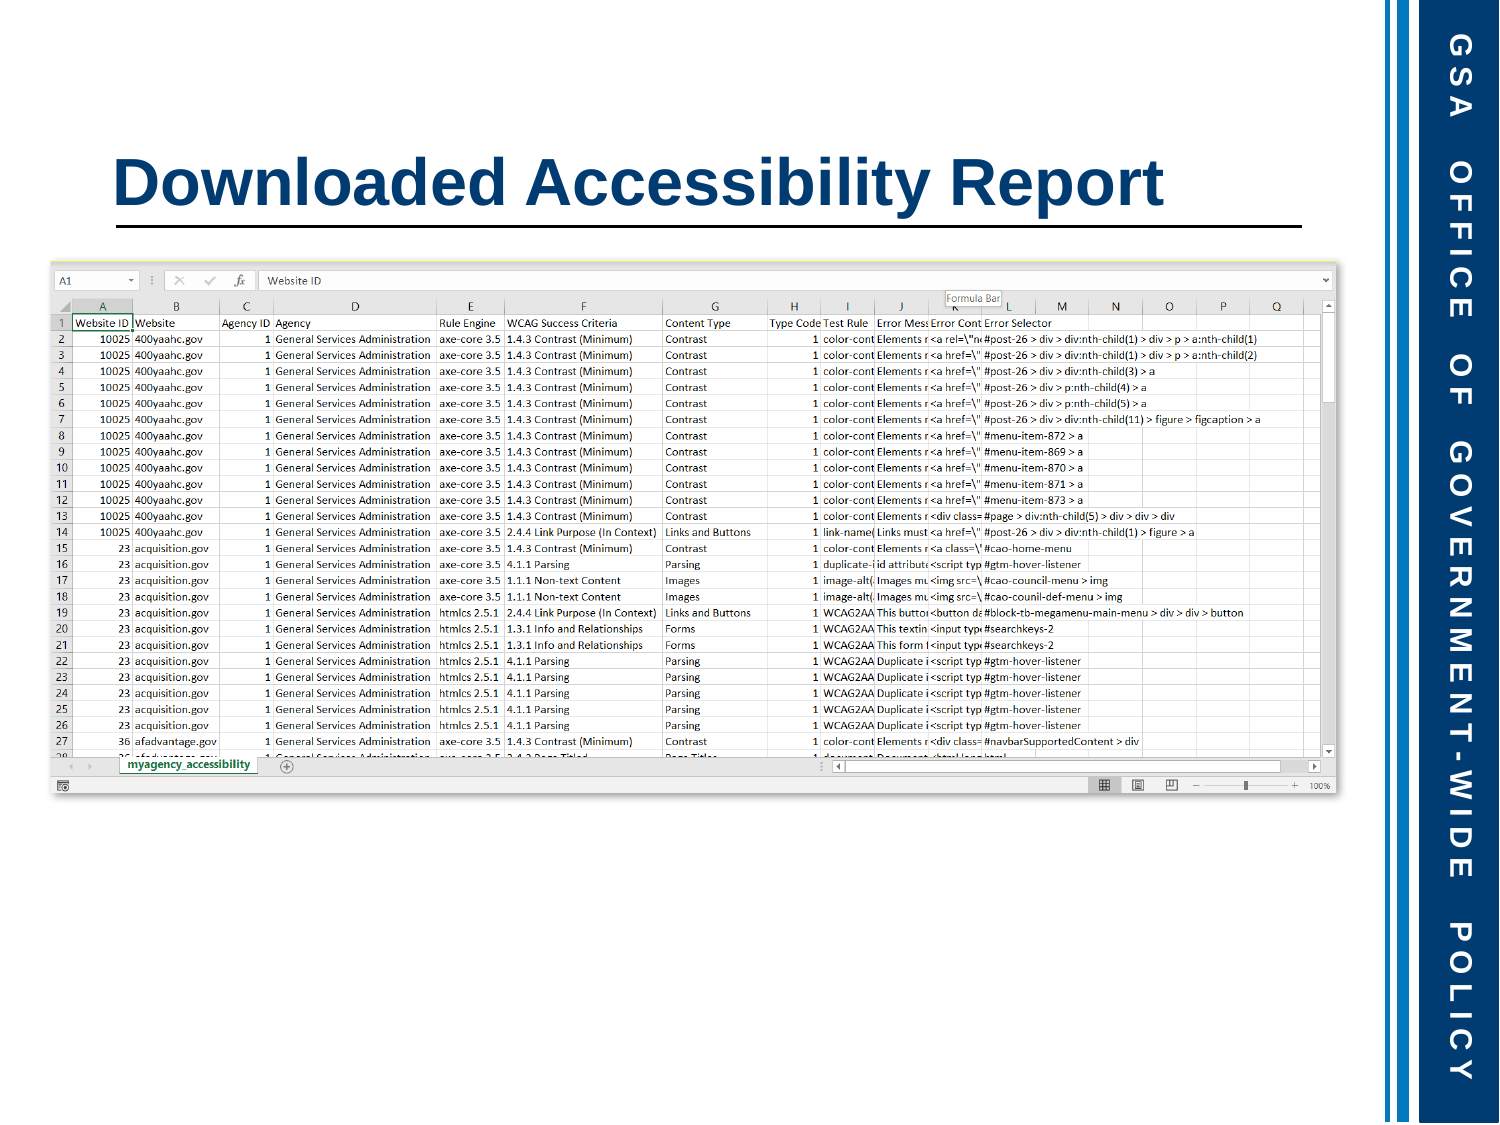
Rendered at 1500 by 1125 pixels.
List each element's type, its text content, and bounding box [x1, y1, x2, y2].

title Downloaded Accessibility Report [97, 40, 1302, 234]
picture [50, 259, 1337, 794]
